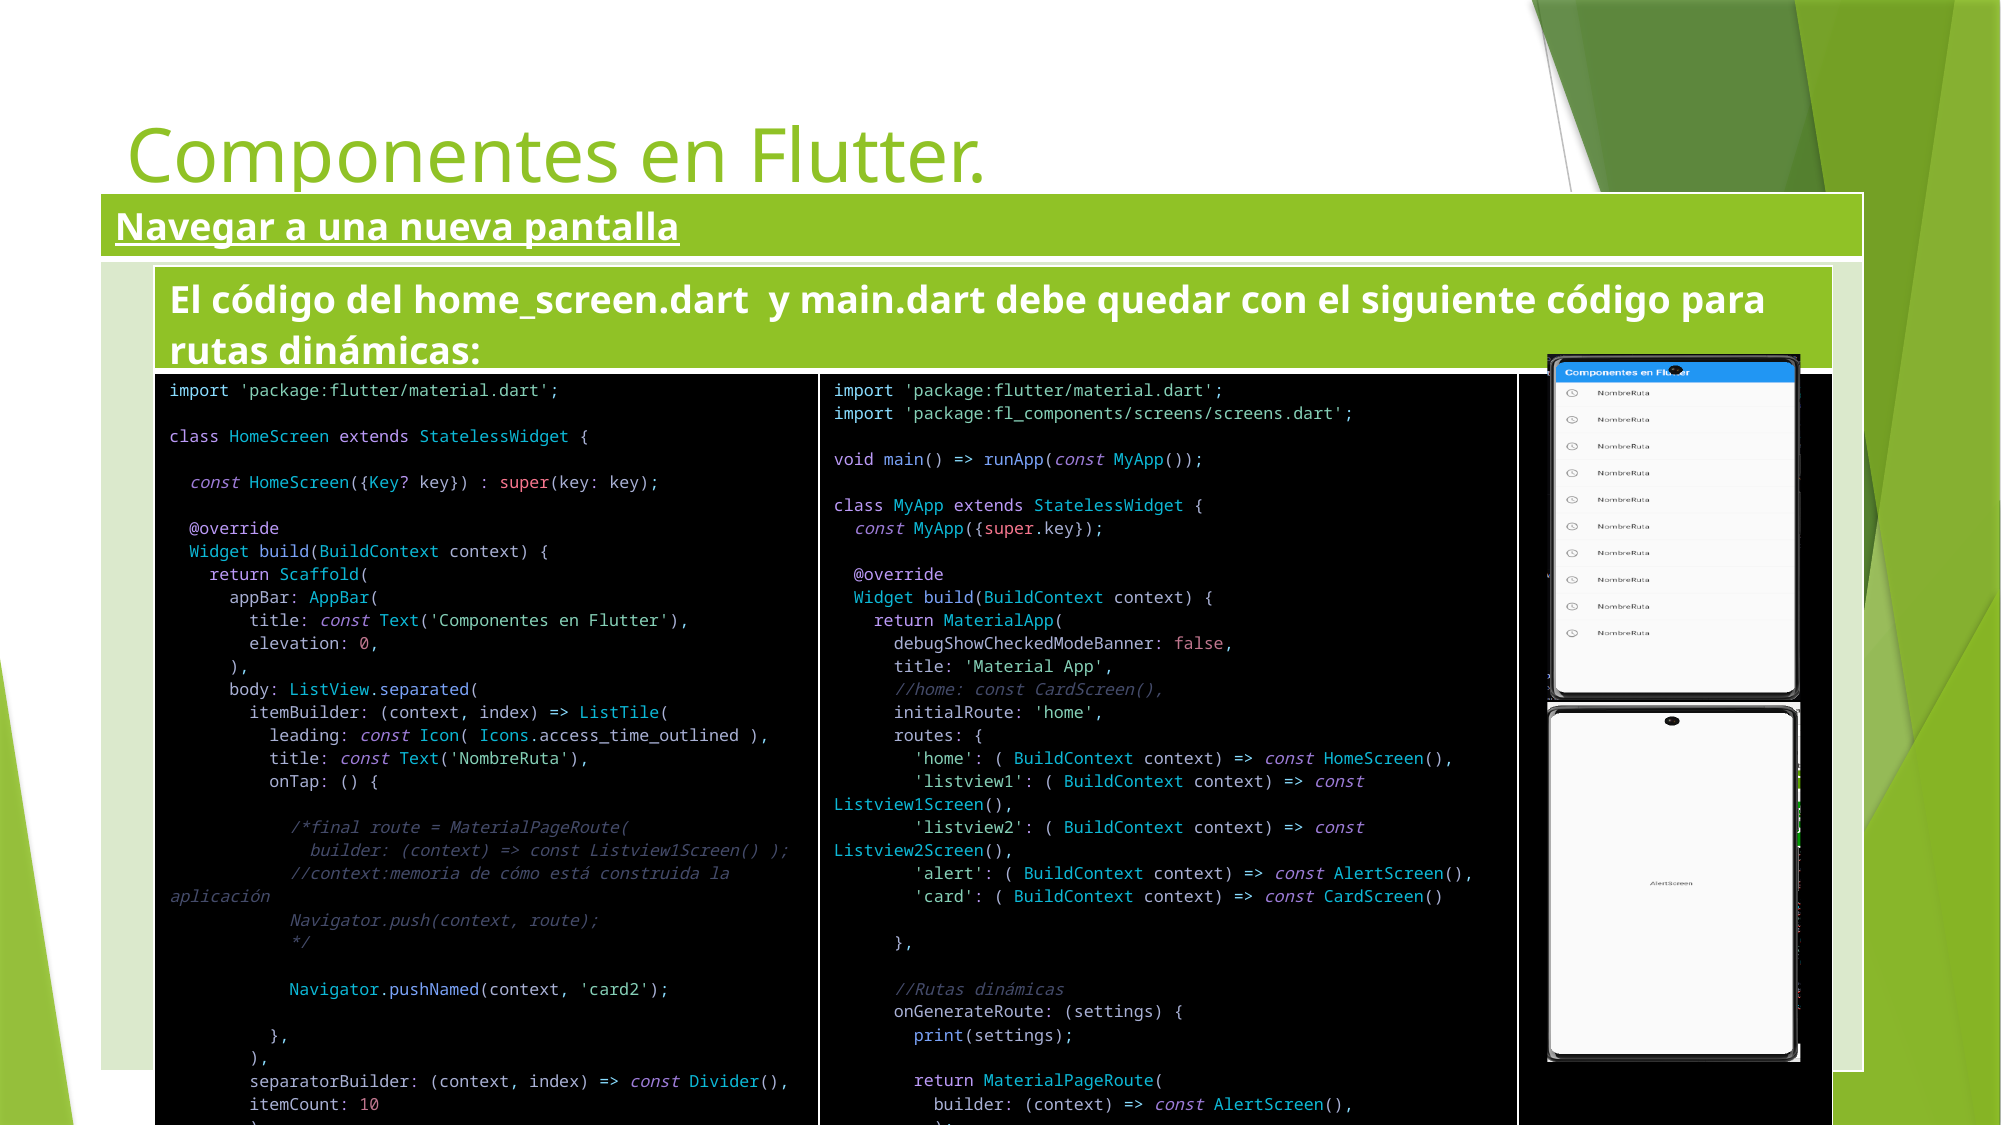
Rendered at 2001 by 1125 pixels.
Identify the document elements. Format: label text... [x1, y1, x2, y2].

text_box [1833, 515, 1931, 576]
table_cell [1519, 374, 1832, 1125]
table_header El código del home_screen.dart y main.dart debe quedar con el siguiente código para rutas dinámicas: [155, 267, 1832, 368]
picture [1546, 701, 1801, 1063]
table_cell [101, 262, 1862, 1070]
table_cell import 'package:flutter/material.dart'; import 'package:fl_components/screens/screens.dart'; void main() => runApp(const MyApp()); class MyApp extends StatelessWidget { const MyApp({super.key}); @override Widget build(BuildContext context) { return MaterialApp( debugShowCheckedModeBanner: false, title: 'Material App', //home: const CardScreen(), initialRoute: 'home', routes: { 'home': ( BuildContext context) => const HomeScreen(), 'listview1': ( BuildContext context) => const Listview1Screen(), 'listview2': ( BuildContext context) => const Listview2Screen(), 'alert': ( BuildContext context) => const AlertScreen(), 'card': ( BuildContext context) => const CardScreen() }, //Rutas dinámicas onGenerateRoute: (settings) { print(settings); return MaterialPageRoute( builder: (context) => const AlertScreen(), ); }, ); } } [820, 374, 1517, 1125]
table_header Navegar a una nueva pantalla [101, 194, 1862, 256]
title Componentes en Flutter. [111, 99, 1522, 192]
table_cell import 'package:flutter/material.dart'; class HomeScreen extends StatelessWidget { const HomeScreen({Key? key}) : super(key: key); @override Widget build(BuildContext context) { return Scaffold( appBar: AppBar( title: const Text('Componentes en Flutter'), elevation: 0, ), body: ListView.separated( itemBuilder: (context, index) => ListTile( leading: const Icon( Icons.access_time_outlined ), title: const Text('NombreRuta'), onTap: () { /*final route = MaterialPageRoute( builder: (context) => const Listview1Screen() ); //context:memoria de cómo está construida la aplicación Navigator.push(context, route); */ Navigator.pushNamed(context, 'card2'); }, ), separatorBuilder: (context, index) => const Divider(), itemCount: 10 ) ); } } [155, 374, 818, 1125]
picture [1546, 353, 1801, 700]
